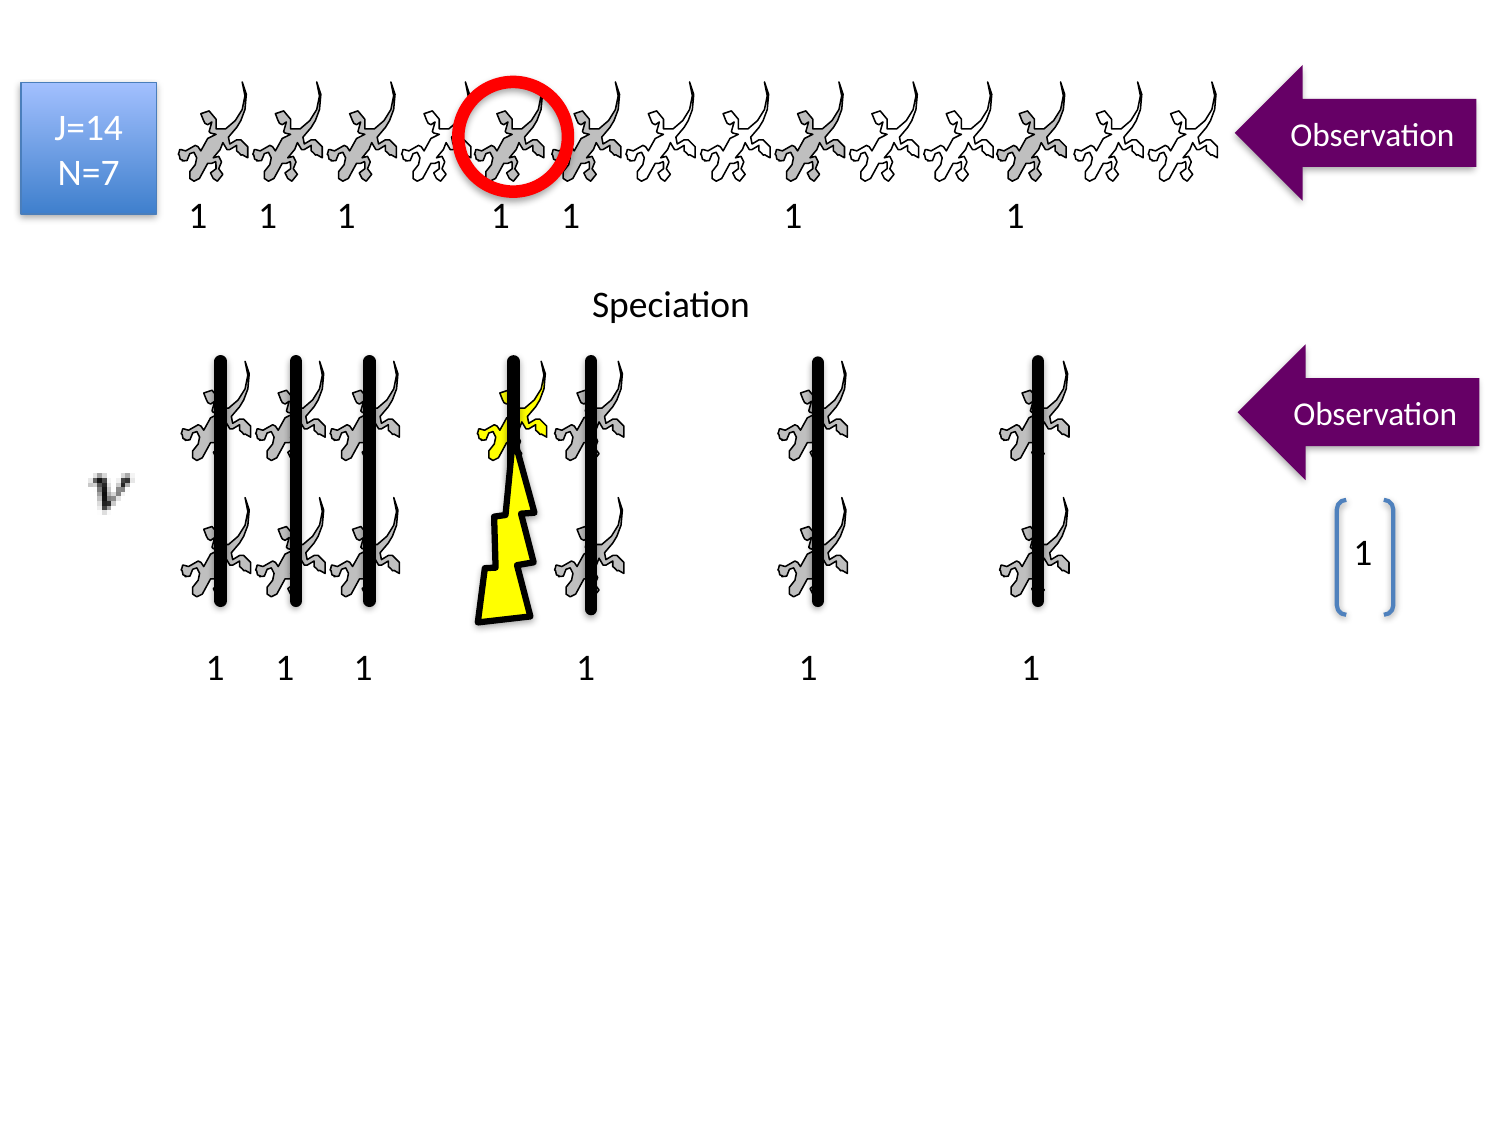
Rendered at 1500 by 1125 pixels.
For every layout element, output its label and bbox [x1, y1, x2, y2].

text_box [203, 390, 214, 413]
text_box [577, 390, 585, 405]
text_box [849, 81, 919, 182]
text_box [376, 361, 400, 438]
text_box [255, 415, 290, 461]
text_box [278, 526, 290, 550]
text_box [394, 272, 948, 332]
text_box [625, 81, 696, 182]
text_box [800, 390, 812, 413]
text_box [173, 635, 1235, 696]
text_box [1073, 81, 1144, 182]
text_box [996, 81, 1067, 182]
text_box [1237, 343, 1481, 481]
text_box [252, 81, 323, 182]
text_box [255, 551, 290, 597]
text_box [700, 81, 771, 182]
text_box [597, 497, 624, 574]
text_box [1044, 497, 1070, 574]
text_box [1022, 526, 1032, 541]
text_box [1234, 64, 1478, 202]
text_box [78, 460, 141, 521]
text_box [327, 81, 397, 182]
text_box [824, 361, 848, 438]
text_box [923, 81, 994, 182]
text_box [777, 415, 812, 461]
text_box [800, 526, 812, 550]
text_box [20, 81, 1218, 244]
text_box [577, 526, 585, 541]
text_box [352, 390, 363, 413]
text_box [477, 417, 507, 461]
text_box [330, 552, 363, 597]
text_box [376, 497, 400, 574]
text_box [999, 552, 1032, 597]
text_box [181, 552, 214, 597]
text_box [777, 551, 812, 597]
text_box [554, 417, 585, 461]
text_box [278, 390, 290, 413]
text_box [775, 81, 845, 182]
text_box [330, 416, 363, 461]
text_box [1334, 497, 1396, 617]
text_box [352, 526, 363, 549]
text_box [181, 416, 214, 461]
text_box [824, 497, 848, 574]
text_box [1022, 390, 1032, 405]
text_box [554, 553, 585, 597]
text_box [203, 526, 214, 549]
text_box [302, 497, 326, 574]
text_box [227, 497, 251, 574]
text_box [520, 361, 547, 438]
text_box [1044, 361, 1070, 438]
text_box [477, 361, 536, 624]
text_box [178, 81, 248, 182]
text_box [1148, 81, 1218, 182]
text_box [302, 361, 326, 438]
text_box [499, 390, 507, 405]
text_box [597, 361, 624, 438]
text_box [227, 361, 251, 438]
text_box [999, 416, 1032, 461]
